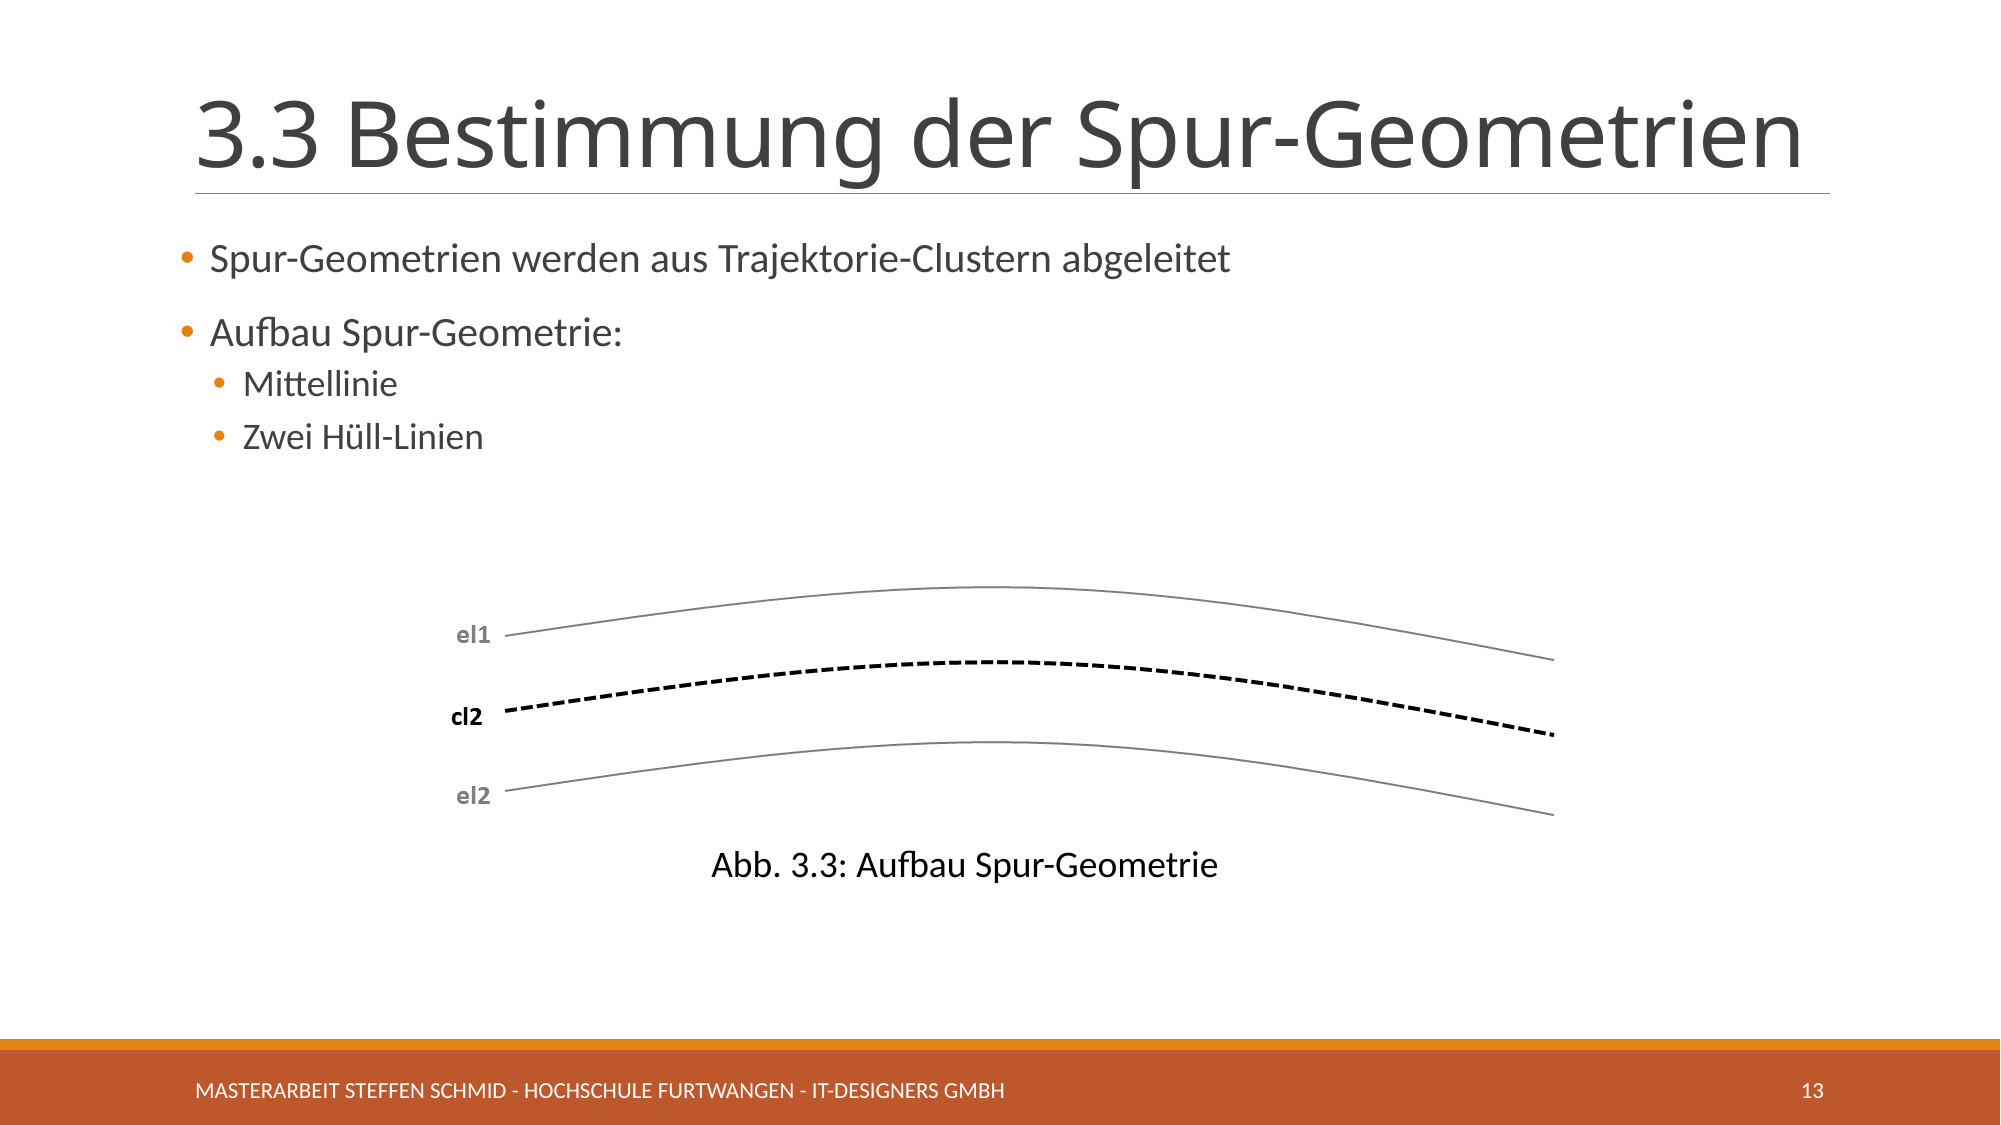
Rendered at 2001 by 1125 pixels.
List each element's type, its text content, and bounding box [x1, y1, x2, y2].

picture [434, 573, 1576, 834]
list Spur-Geometrien werden aus Trajektorie-Clustern abgeleitet Aufbau Spur-Geometrie: Mittellinie Zwei Hüll-Linien [180, 229, 1830, 998]
text_box Abb. 3.3: Aufbau Spur-Geometrie [696, 842, 1561, 893]
footer Masterarbeit Steffen Schmid - Hochschule Furtwangen - IT-Designers GmbH [180, 1059, 1396, 1120]
slide_number 13 [1624, 1059, 1840, 1120]
title 3.3 Bestimmung der Spur-Geometrien [180, 47, 1830, 194]
